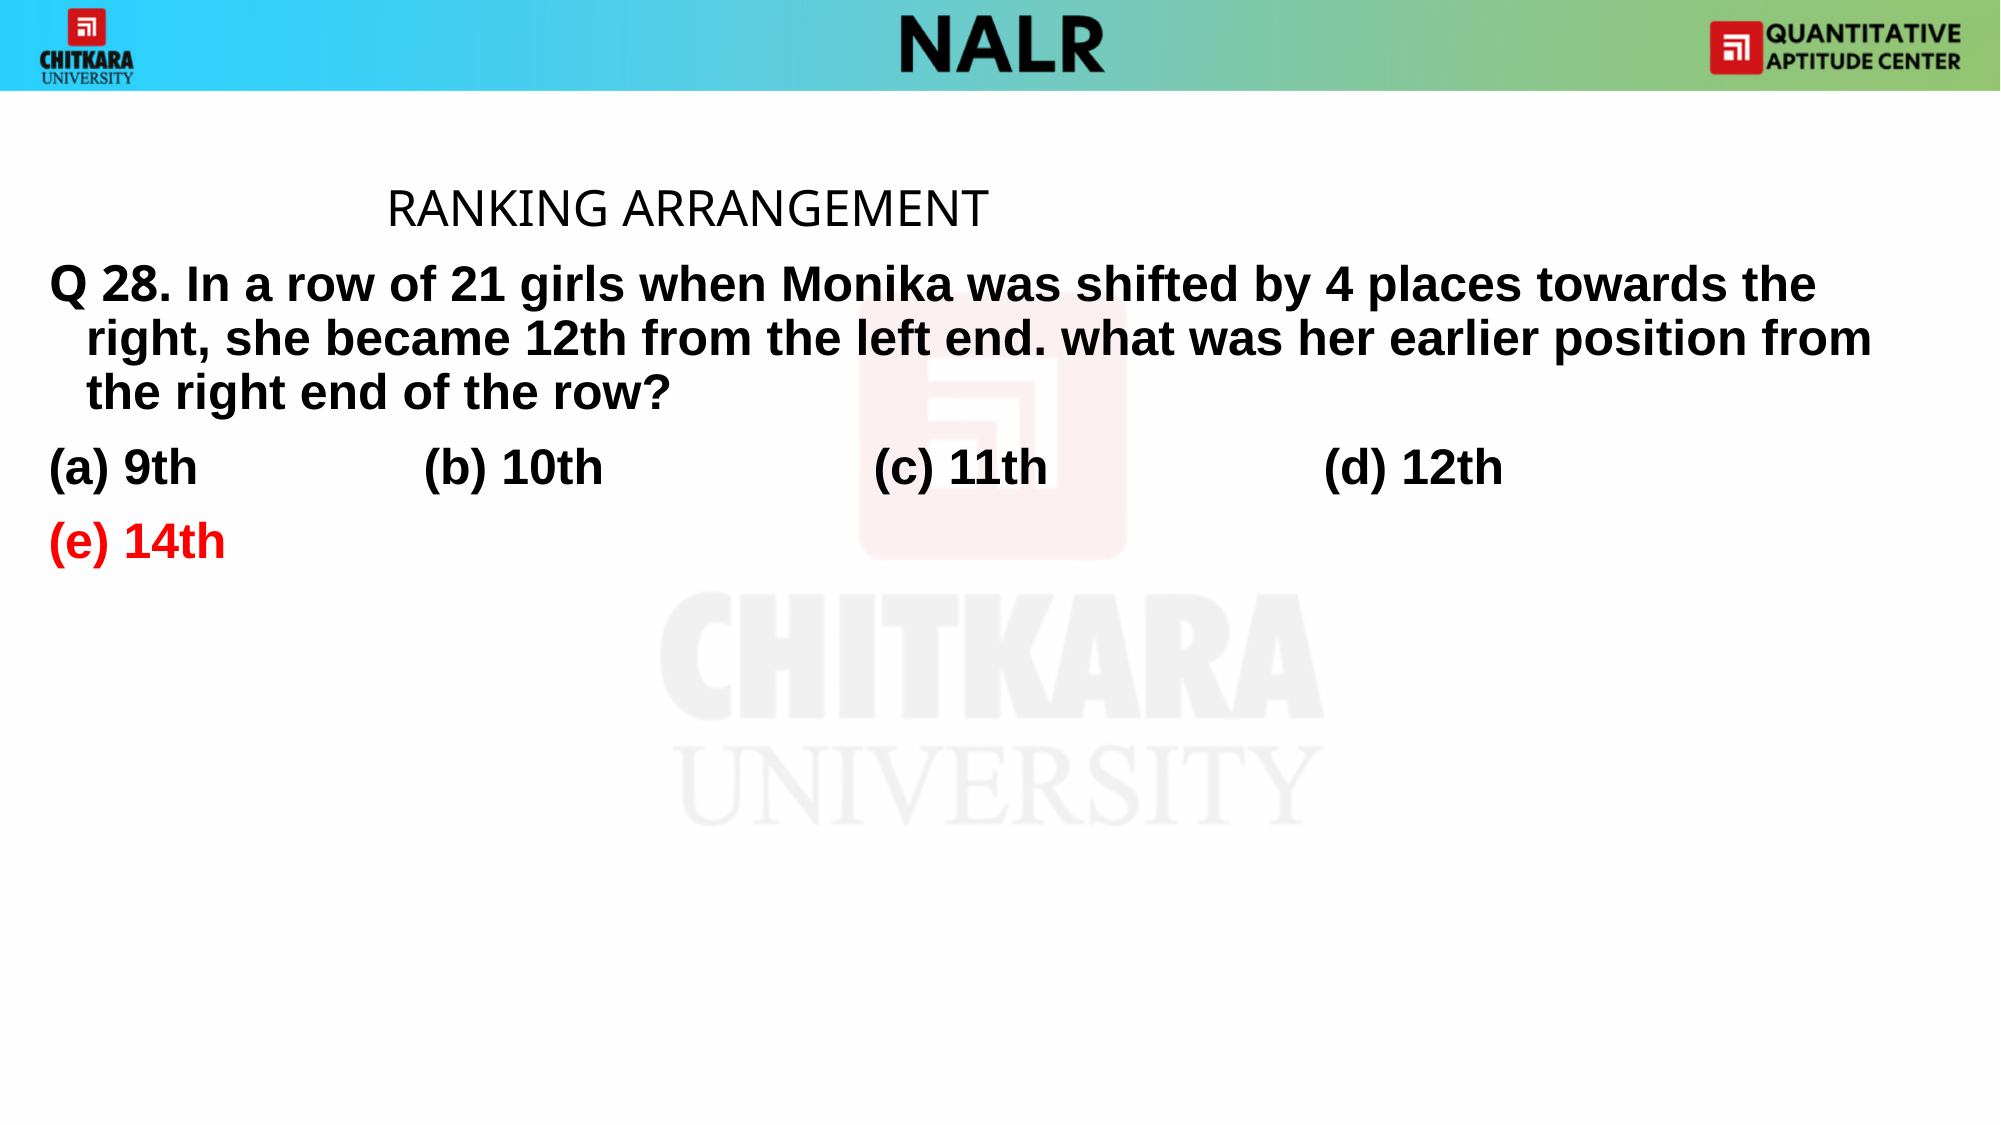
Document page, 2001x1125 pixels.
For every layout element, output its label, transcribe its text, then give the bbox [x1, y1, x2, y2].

list RANKING ARRANGEMENT Q 28. In a row of 21 girls when Monika was shifted by 4 places towards the right, she became 12th from the left end. what was her earlier position from the right end of the row? 9th (b) 10th (c) 11th (d) 12th (e) 14th [33, 175, 1959, 1053]
title [41, 31, 1959, 142]
picture [0, 0, 2001, 1125]
